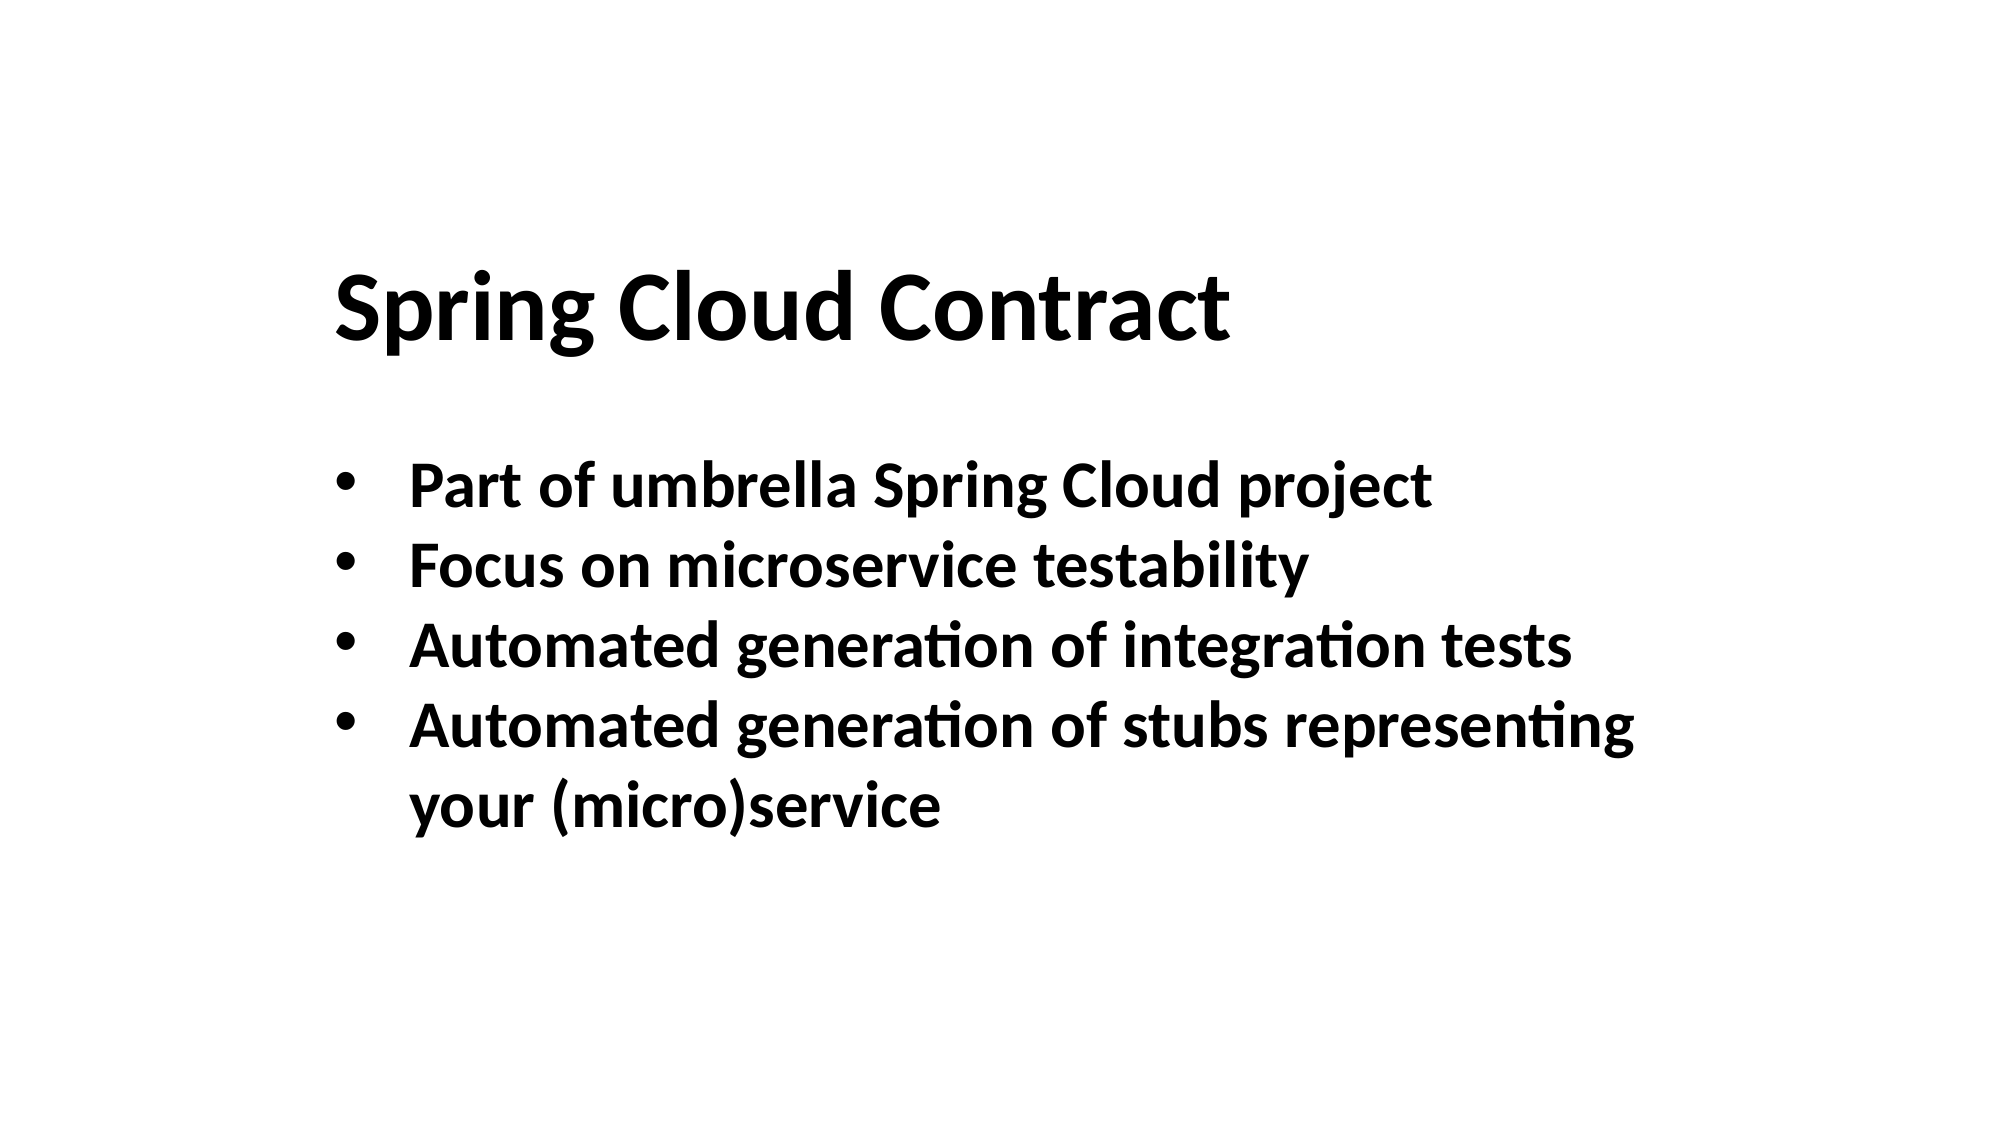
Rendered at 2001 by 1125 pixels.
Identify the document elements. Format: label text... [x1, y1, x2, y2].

text_box Spring Cloud Contract Part of umbrella Spring Cloud project Focus on microservice testability Automated generation of integration tests Automated generation of stubs representing your (micro)service [319, 233, 1681, 848]
